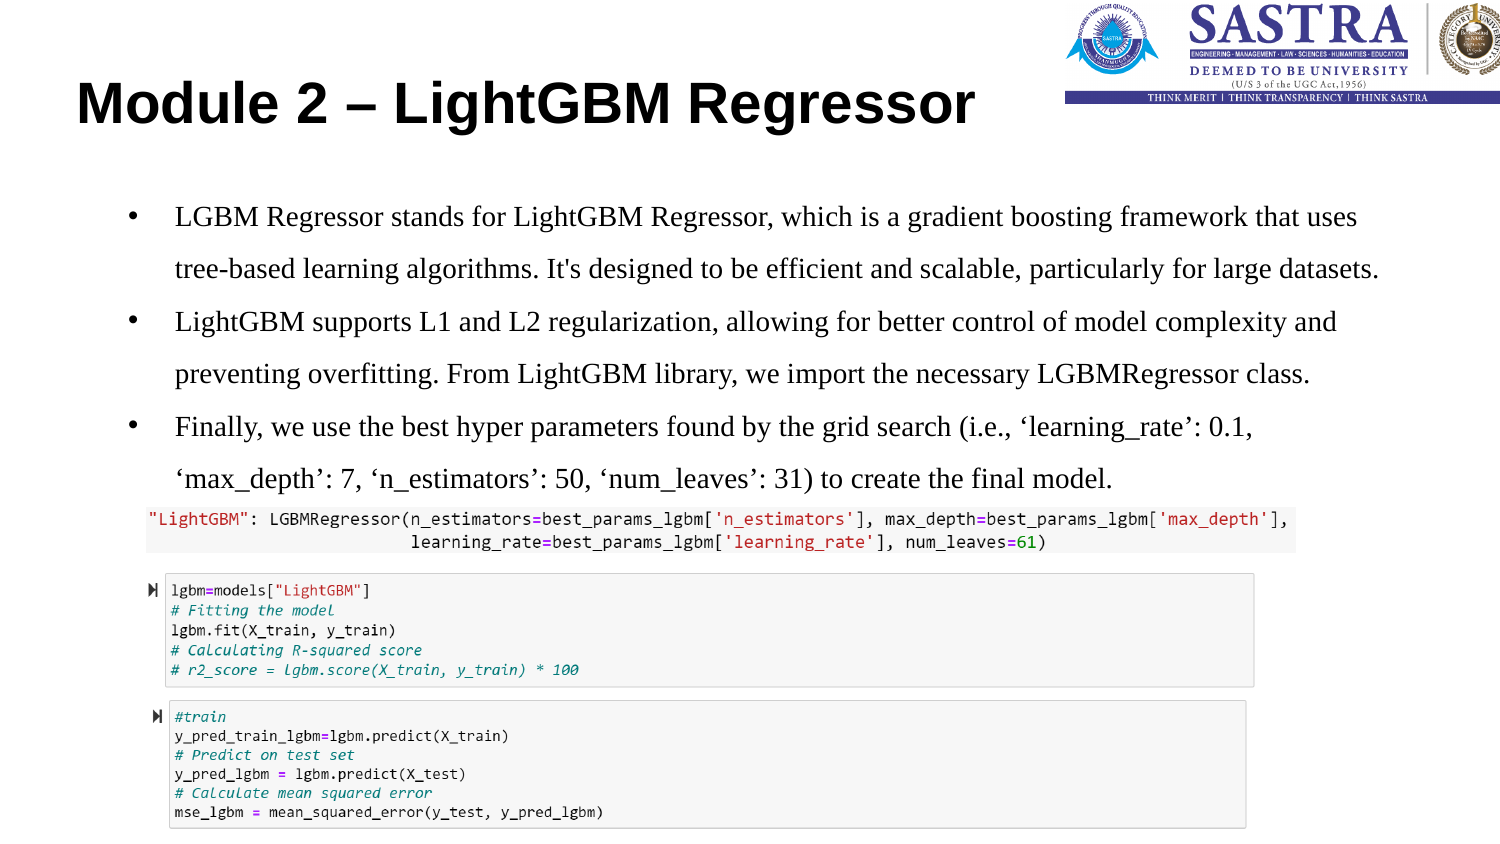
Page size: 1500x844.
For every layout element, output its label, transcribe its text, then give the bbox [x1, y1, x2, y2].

picture [1055, 0, 1500, 109]
text_box LGBM Regressor stands for LightGBM Regressor, which is a gradient boosting framework that uses tree-based learning algorithms. It's designed to be efficient and scalable, particularly for large datasets. LightGBM supports L1 and L2 regularization, allowing for better control of model complexity and preventing overfitting. From LightGBM library, we import the necessary LGBMRegressor class. Finally, we use the best hyper parameters found by the grid search (i.e., ‘learning_rate’: 0.1, ‘max_depth’: 7, ‘n_estimators’: 50, ‘num_leaves’: 31) to create the final model. [113, 172, 1418, 555]
picture [145, 507, 1296, 553]
title Module 2 – LightGBM Regressor [61, 50, 1083, 218]
picture [145, 692, 1255, 833]
picture [141, 569, 1266, 689]
